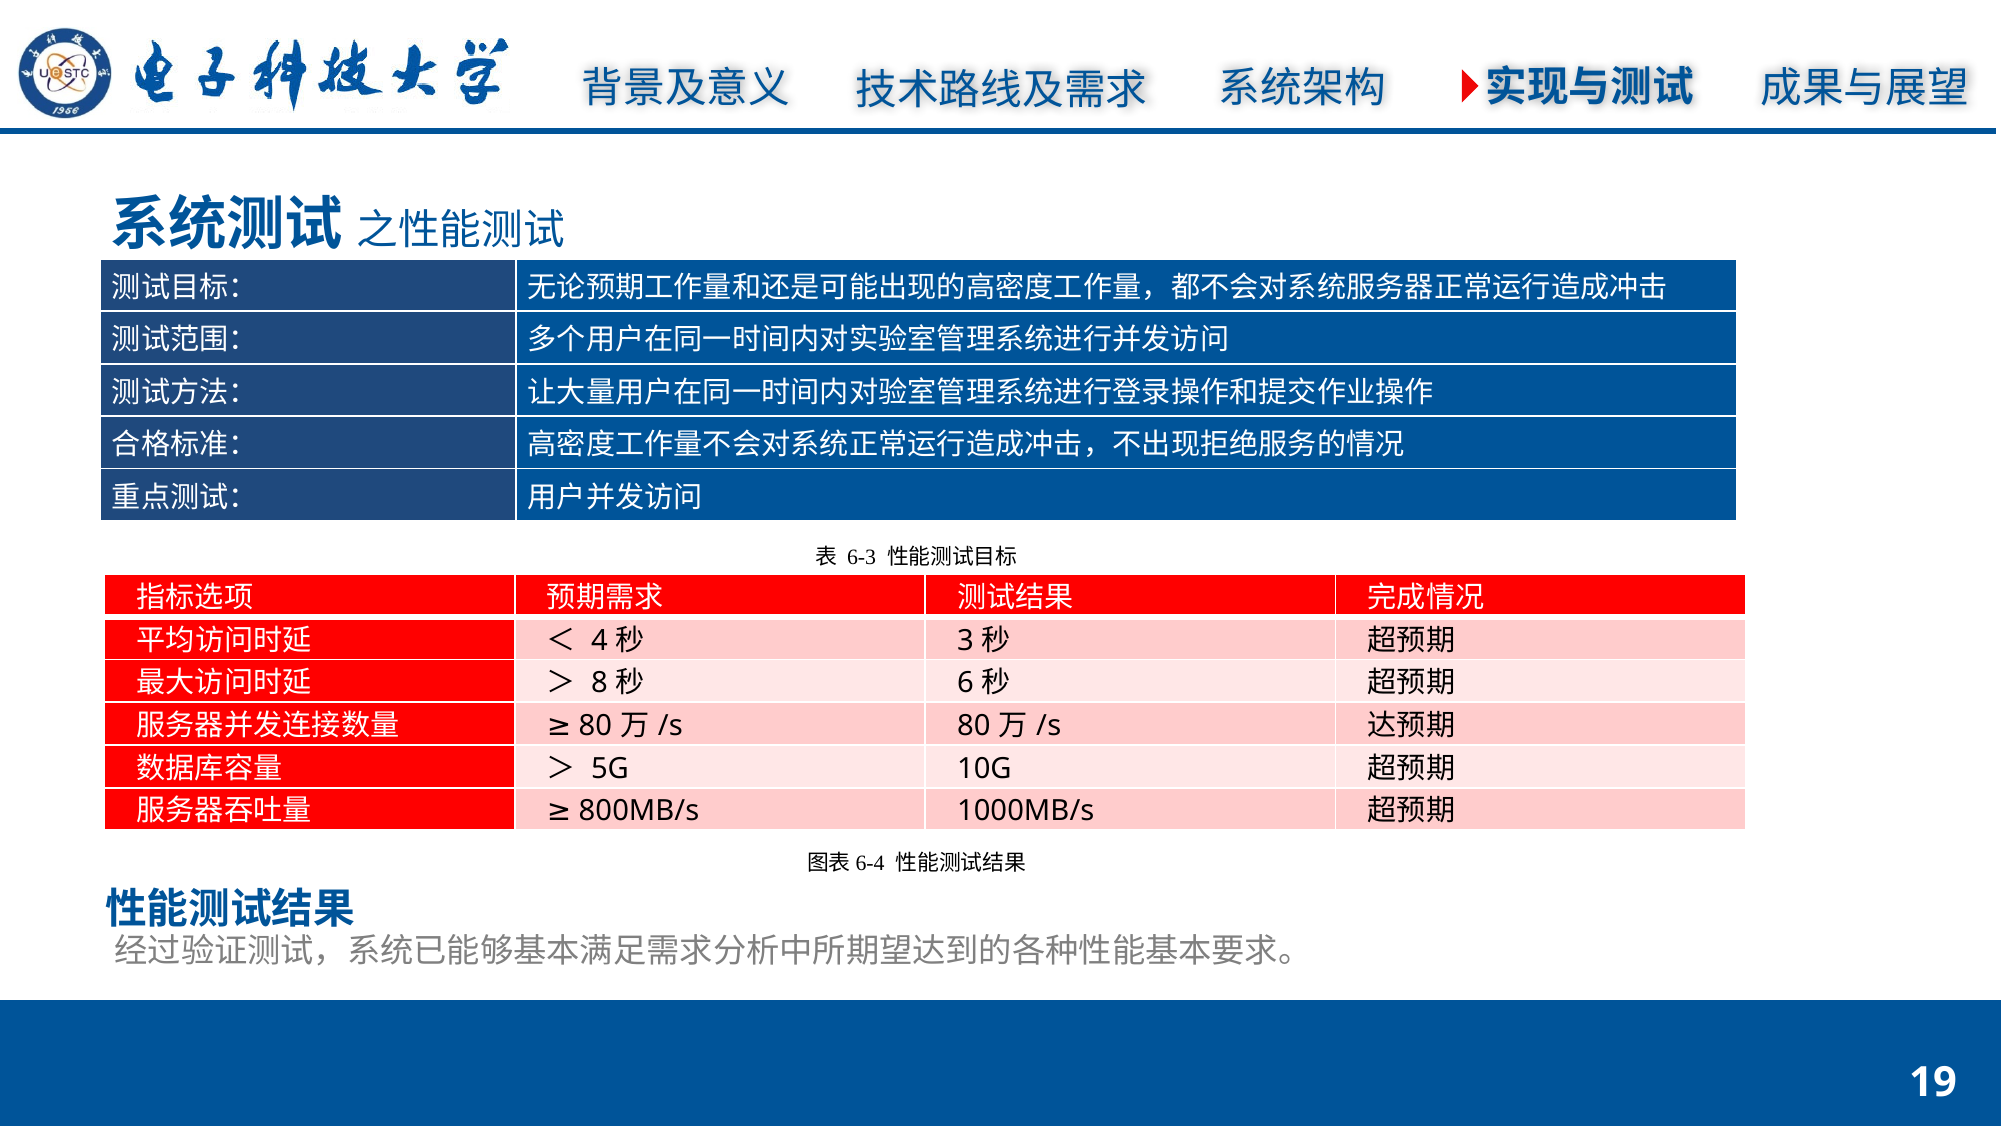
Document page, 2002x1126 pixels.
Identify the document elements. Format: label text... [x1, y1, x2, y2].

table_cell 合格标准： [101, 417, 515, 468]
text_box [1449, 52, 1747, 170]
table_cell 测试范围： [101, 312, 515, 363]
table_cell 让大量用户在同一时间内对验室管理系统进行登录操作和提交作业操作 [517, 365, 1736, 415]
table_cell 超预期 [1336, 789, 1745, 829]
table_cell ＞ 8秒 [516, 660, 924, 701]
table_cell 服务器吞吐量 [105, 789, 514, 829]
text_box 成果与展望 [1747, 53, 1996, 118]
table_header 测试结果 [926, 575, 1335, 614]
table_cell 测试方法： [101, 365, 515, 415]
table_cell 超预期 [1336, 660, 1745, 701]
table_cell 超预期 [1336, 746, 1745, 787]
table_header 无论预期工作量和还是可能出现的高密度工作量，都不会对系统服务器正常运行造成冲击 [517, 260, 1736, 310]
table_cell 达预期 [1336, 703, 1745, 744]
table_cell ≥ 800MB/s [516, 789, 924, 829]
text_box [0, 1000, 2001, 1126]
table_cell 数据库容量 [105, 746, 514, 787]
table_cell 高密度工作量不会对系统正常运行造成冲击，不出现拒绝服务的情况 [517, 417, 1736, 468]
table_cell 用户并发访问 [517, 469, 1736, 520]
text_box 系统测试 之性能测试 [95, 169, 581, 264]
table_header 测试目标： [101, 260, 515, 310]
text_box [16, 27, 510, 119]
table_cell 3秒 [926, 620, 1335, 659]
text_box 图表6-4 性能测试结果 [109, 833, 1724, 900]
table_cell 1000MB/s [926, 789, 1335, 829]
text_box 性能测试结果 [90, 844, 371, 939]
table_cell 平均访问时延 [105, 620, 514, 659]
table_header 预期需求 [516, 575, 924, 614]
table_cell ＞ 5G [516, 746, 924, 787]
table_cell 最大访问时延 [105, 660, 514, 701]
table_cell 超预期 [1336, 620, 1745, 659]
table_cell 多个用户在同一时间内对实验室管理系统进行并发访问 [517, 312, 1736, 363]
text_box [1865, 1034, 2001, 1126]
text_box 经过验证测试，系统已能够基本满足需求分析中所期望达到的各种性能基本要求。 [99, 921, 1327, 977]
text_box 背景及意义 [566, 53, 825, 118]
table_cell 服务器并发连接数量 [105, 703, 514, 744]
table_header 完成情况 [1336, 575, 1745, 614]
table_cell 6秒 [926, 660, 1335, 701]
text_box 系统架构 [1204, 52, 1410, 118]
table_cell 重点测试： [101, 469, 515, 520]
table_cell 10G [926, 746, 1335, 787]
table_cell ≥ 80万/s [516, 703, 924, 744]
table_cell ＜ 4秒 [516, 620, 924, 659]
table_header 指标选项 [105, 575, 514, 614]
table_cell 80万/s [926, 703, 1335, 744]
text_box 表 6-3 性能测试目标 [109, 527, 1724, 574]
text_box 技术路线及需求 [840, 55, 1180, 120]
